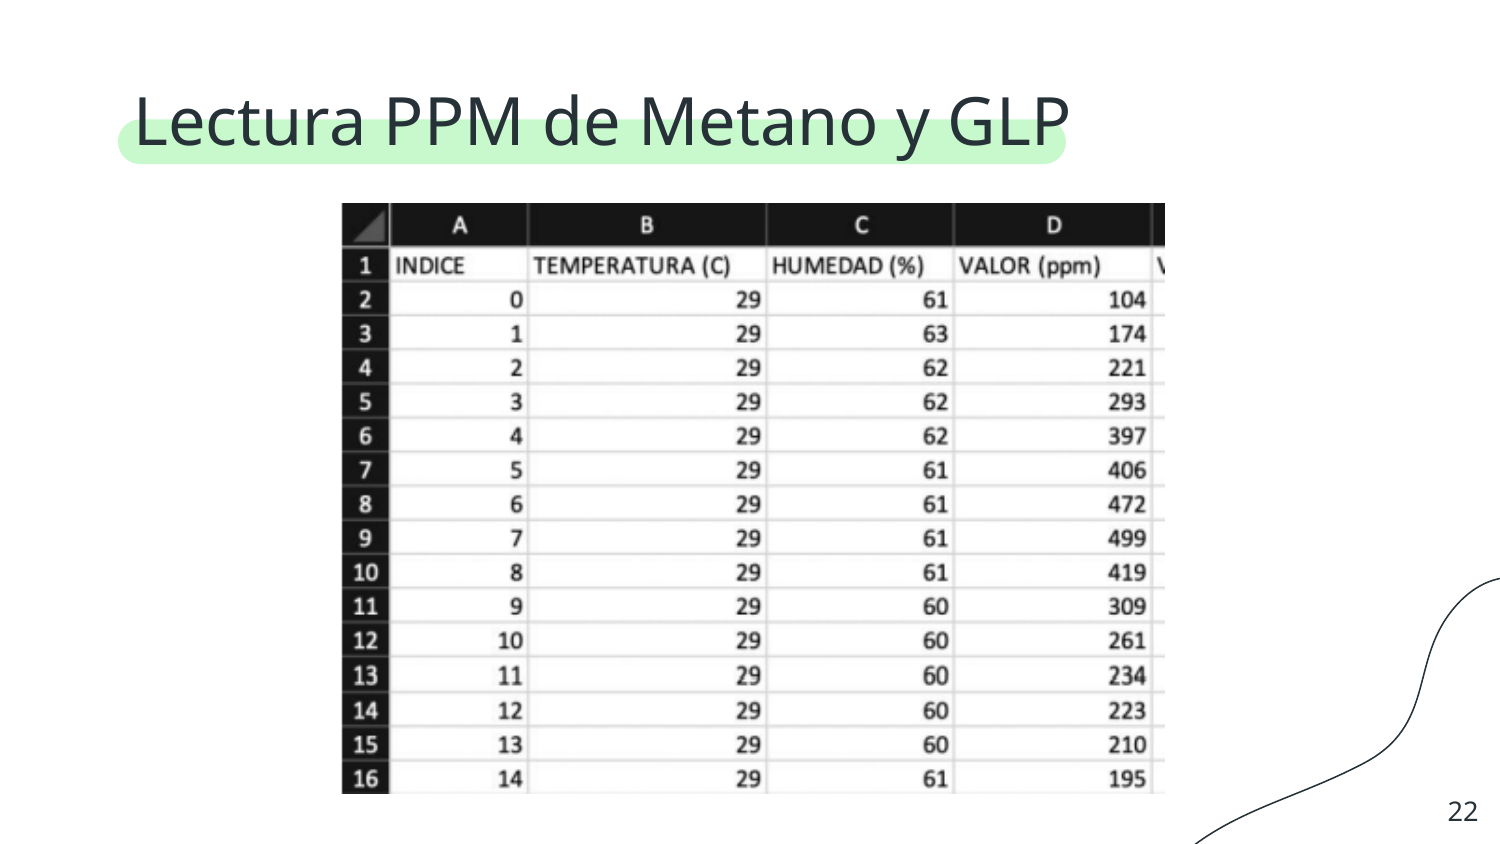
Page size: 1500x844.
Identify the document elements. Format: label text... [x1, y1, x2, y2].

slide_number ‹#› [1403, 779, 1494, 844]
picture [335, 203, 1165, 795]
title Lectura PPM de Metano y GLP [118, 63, 1382, 165]
